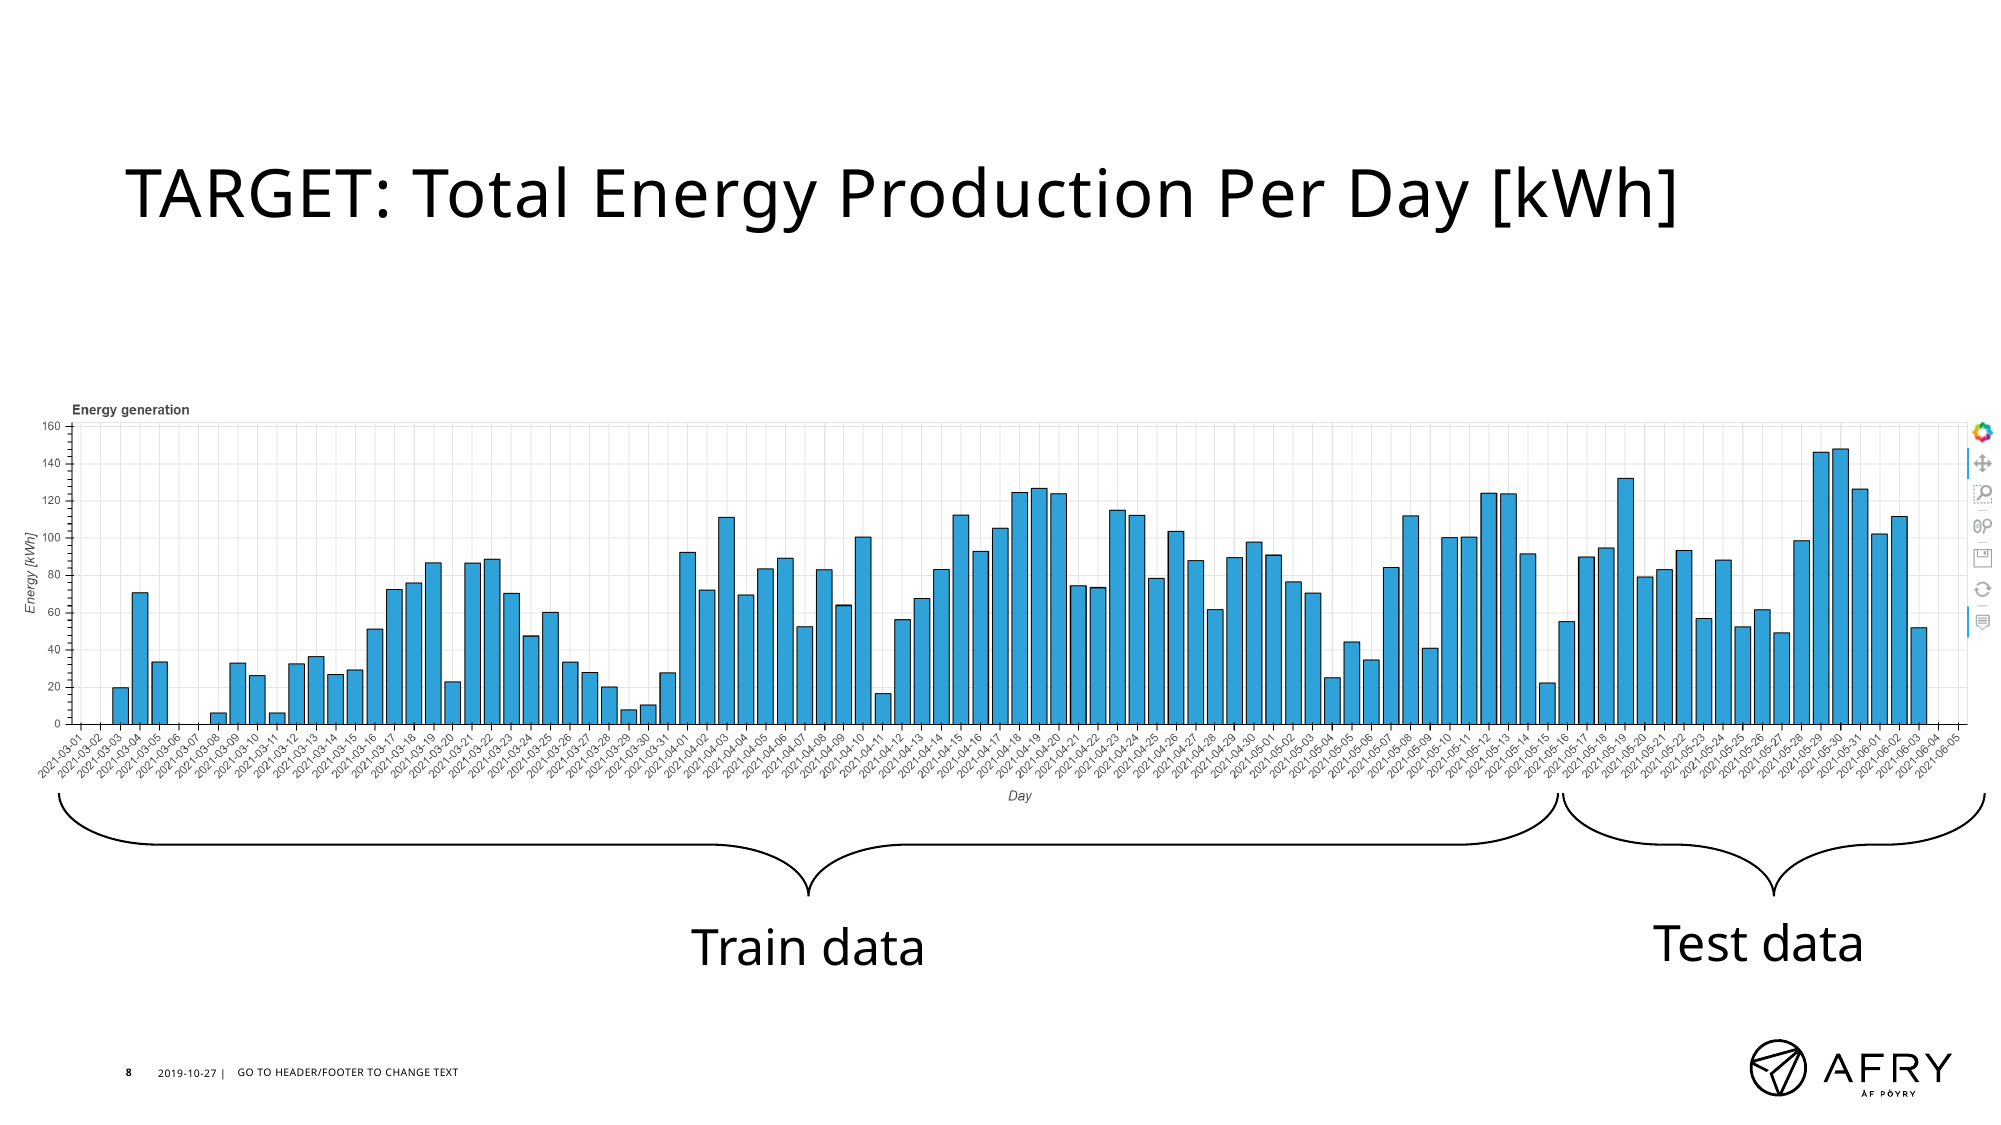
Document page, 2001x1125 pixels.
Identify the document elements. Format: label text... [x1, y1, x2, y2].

footer GO TO HEADER/FOOTER TO CHANGE TEXT [237, 1057, 959, 1089]
text_box [66, 813, 1551, 897]
text_box Train data [691, 915, 927, 976]
picture [4, 395, 2000, 813]
title TARGET: Total Energy Production Per Day [kWh] [125, 157, 1872, 335]
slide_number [158, 1057, 237, 1089]
text_box Test data [1653, 911, 1867, 972]
text_box [1570, 813, 1978, 897]
slide_number 8 [125, 1057, 158, 1089]
